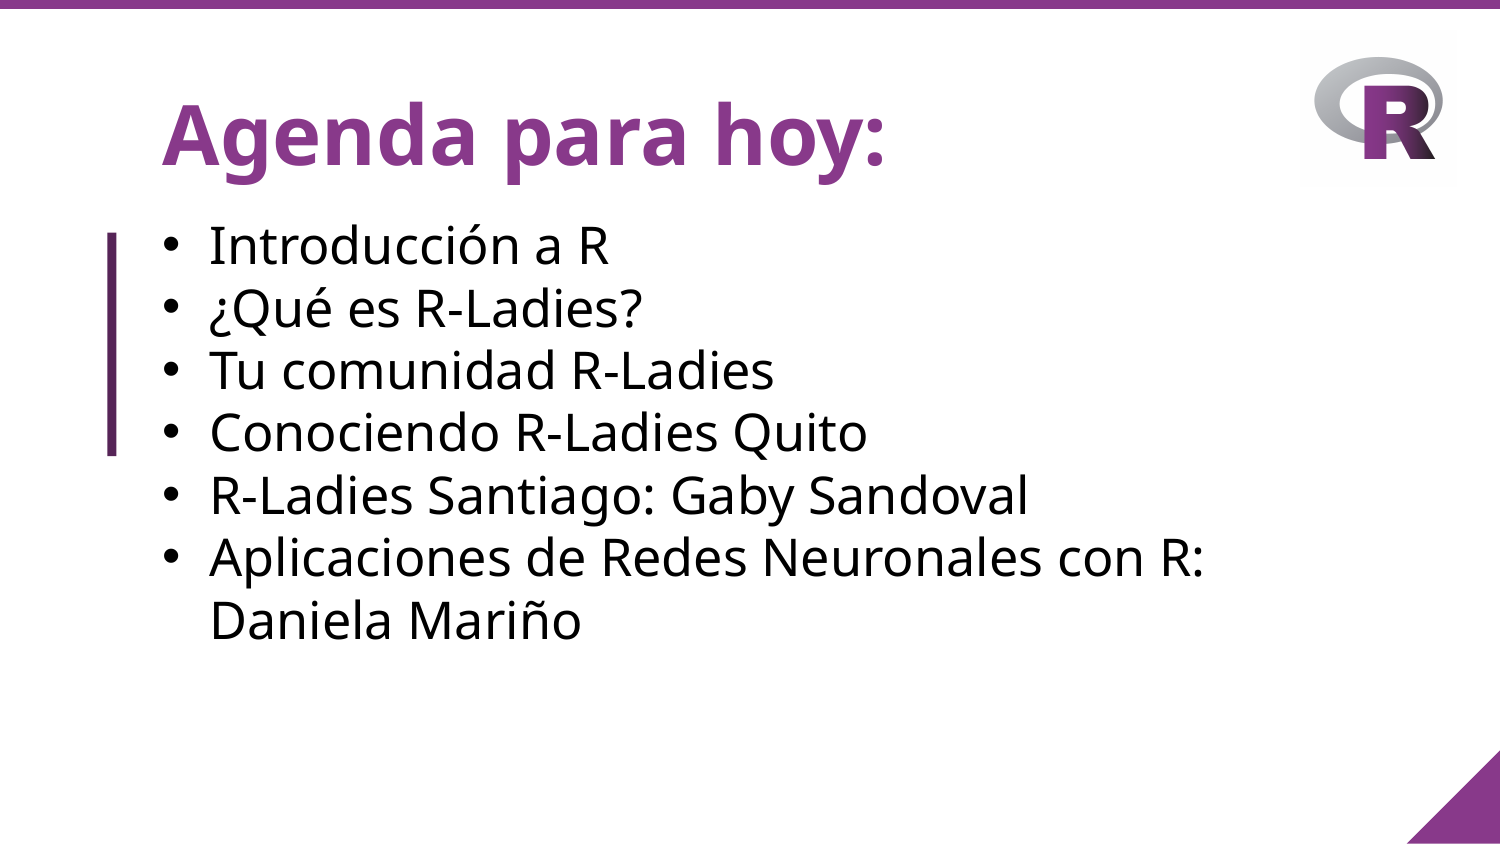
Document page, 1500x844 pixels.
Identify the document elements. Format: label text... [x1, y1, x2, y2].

picture [1300, 30, 1457, 187]
title Agenda para hoy: [147, 67, 909, 196]
subtitle Introducción a R ¿Qué es R-Ladies? Tu comunidad R-Ladies Conociendo R-Ladies Quito R-Ladies Santiago: Gaby Sandoval Aplicaciones de Redes Neuronales con R: Daniela Mariño [147, 197, 1400, 718]
